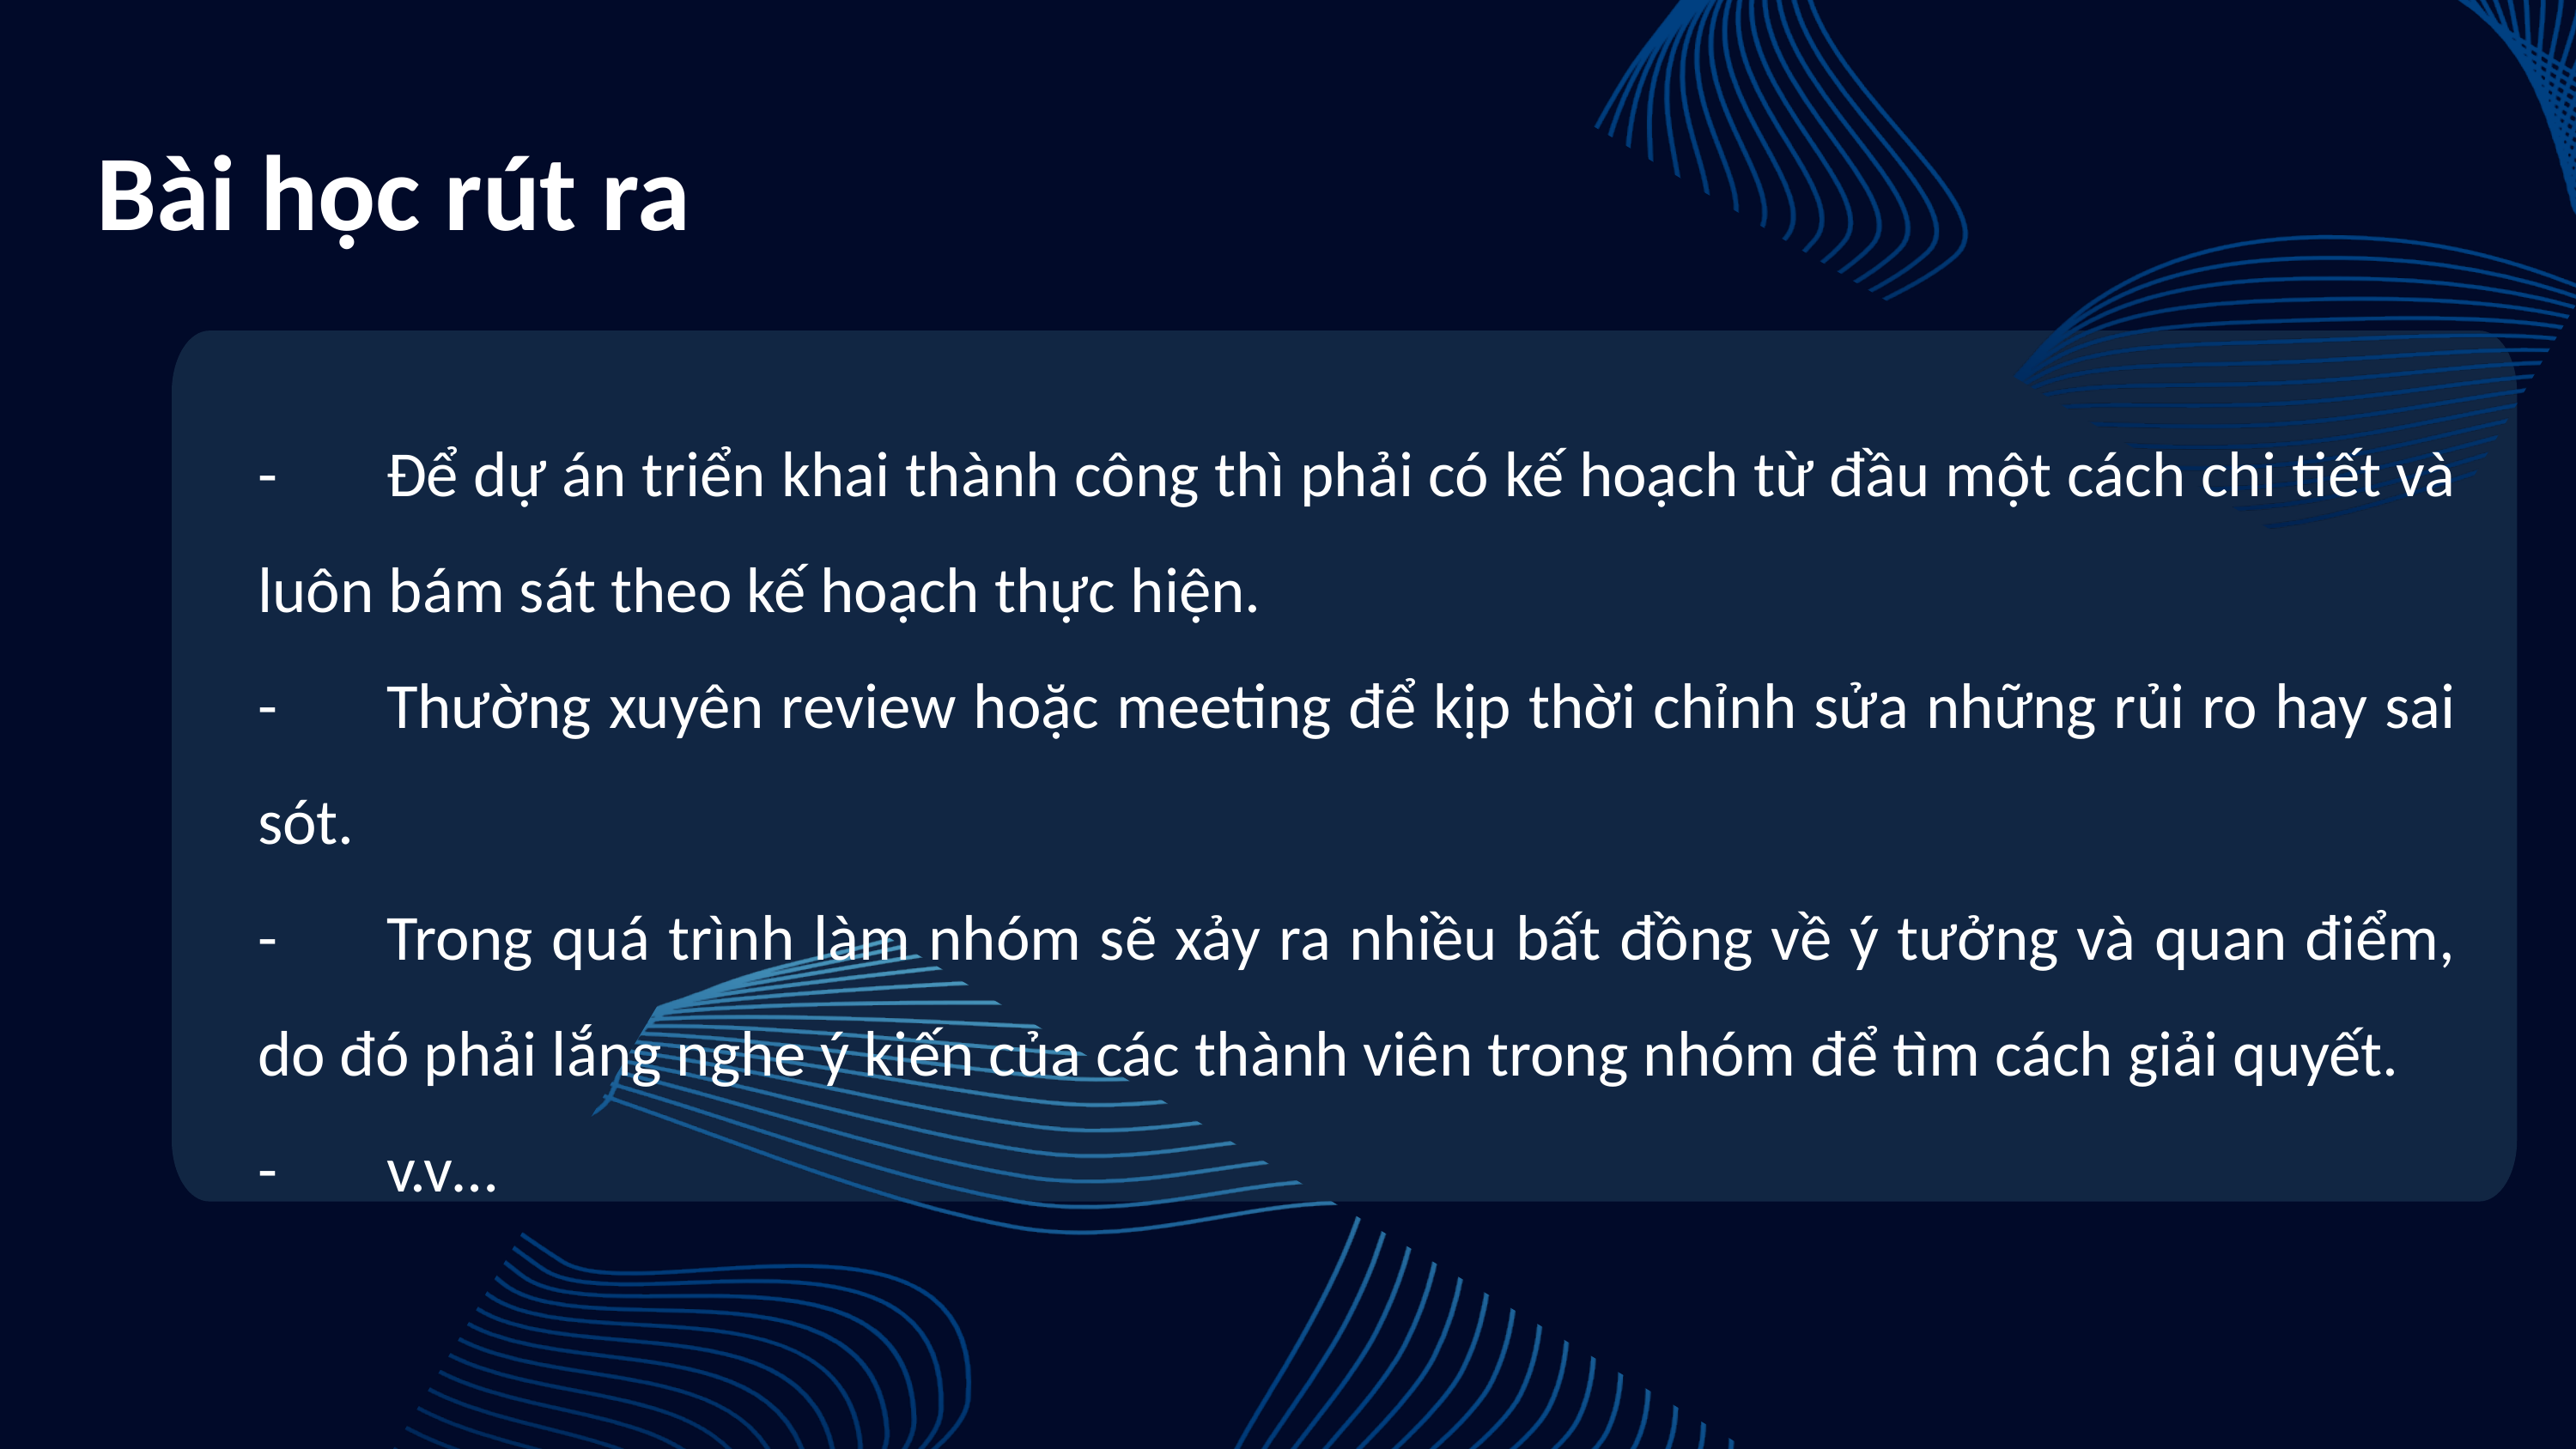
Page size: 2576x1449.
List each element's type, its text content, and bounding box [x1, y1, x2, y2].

text_box [392, 1321, 1748, 1449]
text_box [171, 330, 2518, 1202]
text_box [1381, 0, 2576, 393]
text_box - Để dự án triển khai thành công thì phải có kế hoạch từ đầu một cách chi tiết và luôn bám sát theo kế hoạch thực hiện. - Thường xuyên review hoặc meeting để kịp thời chỉnh sửa những rủi ro hay sai sót. - Trong quá trình làm nhóm sẽ xảy ra nhiều bất đồng về ý tưởng và quan điểm, do đó phải lắng nghe ý kiến của các thành viên trong nhóm để tìm cách giải quyết. - v.v… [192, 1211, 2458, 1321]
text_box Bài học rút ra [96, 70, 1406, 252]
